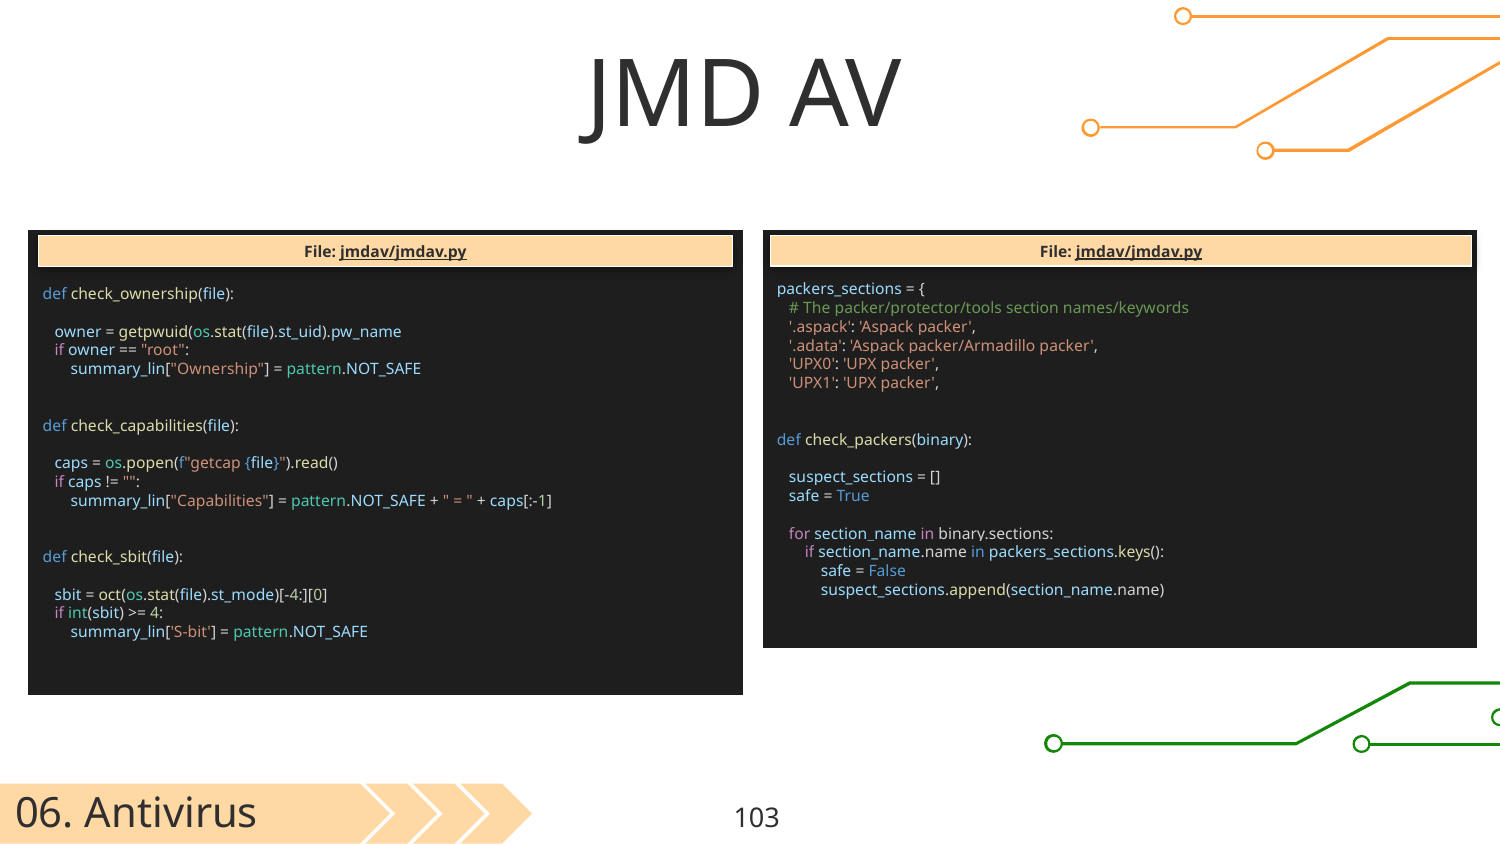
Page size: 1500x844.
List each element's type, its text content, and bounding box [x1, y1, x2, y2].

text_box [27, 228, 744, 696]
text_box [0, 770, 533, 844]
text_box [910, 0, 1500, 161]
title JMD AV [112, 42, 904, 136]
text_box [761, 228, 1479, 649]
slide_number ‹#› [705, 784, 795, 844]
